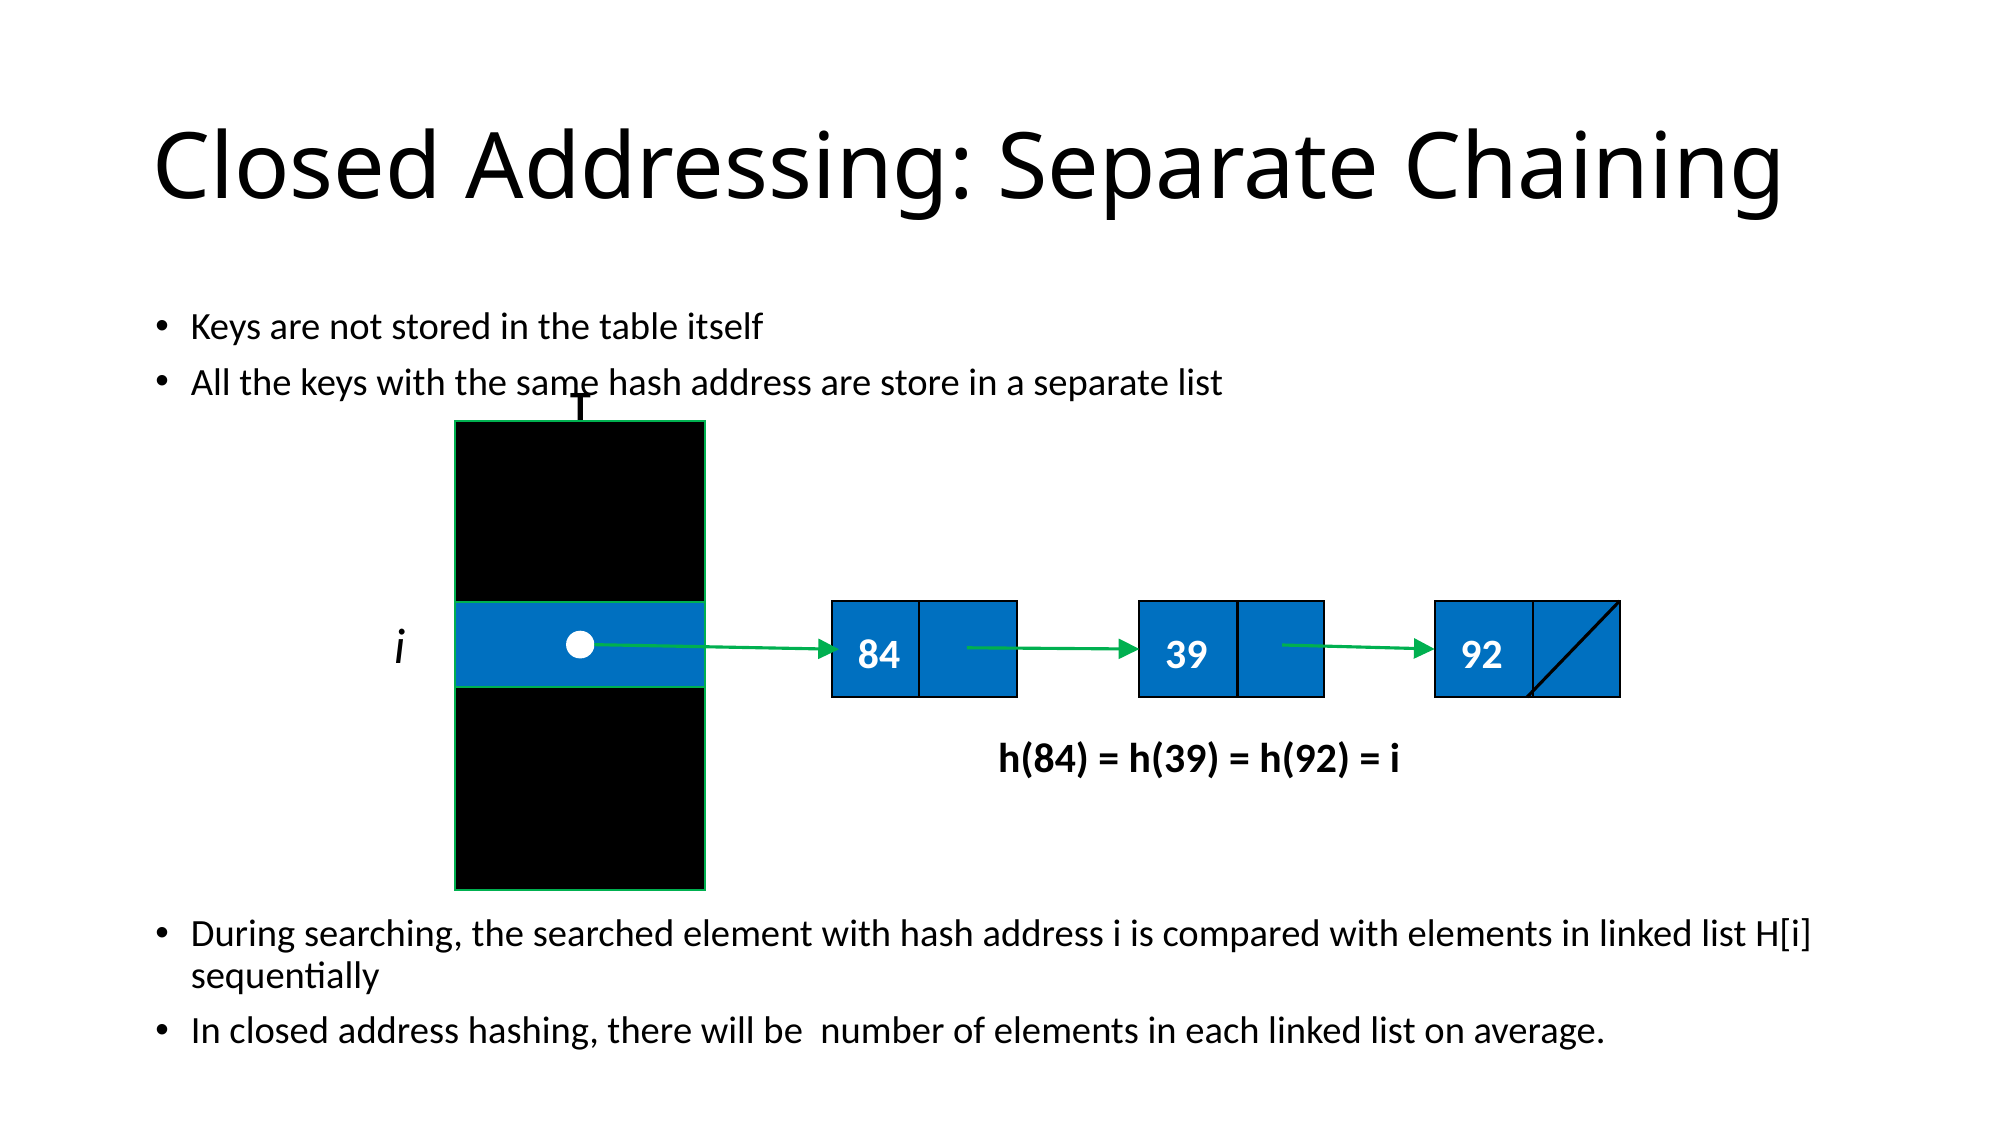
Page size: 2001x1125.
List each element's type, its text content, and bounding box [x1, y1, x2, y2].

title Closed Addressing: Separate Chaining [137, 59, 1863, 278]
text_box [378, 371, 706, 890]
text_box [1434, 600, 1620, 698]
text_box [594, 644, 839, 650]
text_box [1282, 644, 1435, 649]
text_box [1139, 600, 1325, 698]
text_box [832, 601, 1018, 699]
text_box h(84) = h(39) = h(92) = i [983, 723, 1446, 789]
